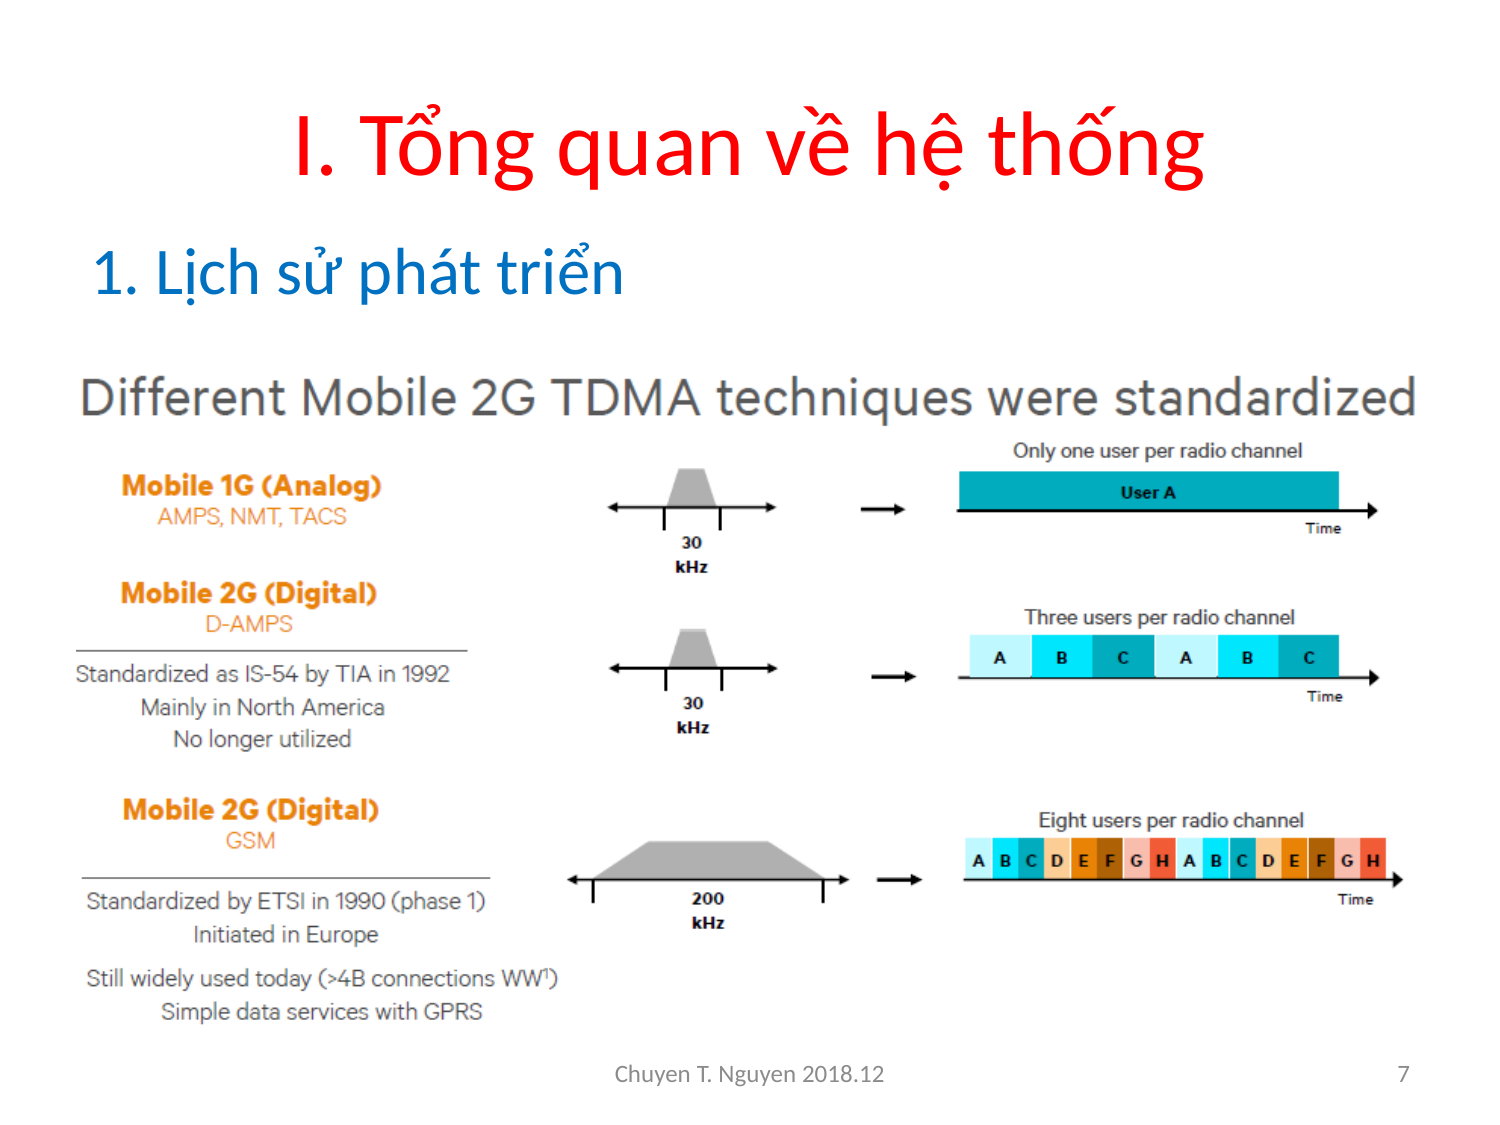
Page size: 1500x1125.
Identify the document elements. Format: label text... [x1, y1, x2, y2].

footer Chuyen T. Nguyen 2018.12 [512, 1042, 988, 1103]
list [76, 361, 1427, 1026]
text_box 1. Lịch sử phát triển [74, 219, 1425, 362]
title I. Tổng quan về hệ thống [75, 45, 1425, 219]
slide_number 7 [1074, 1042, 1425, 1103]
